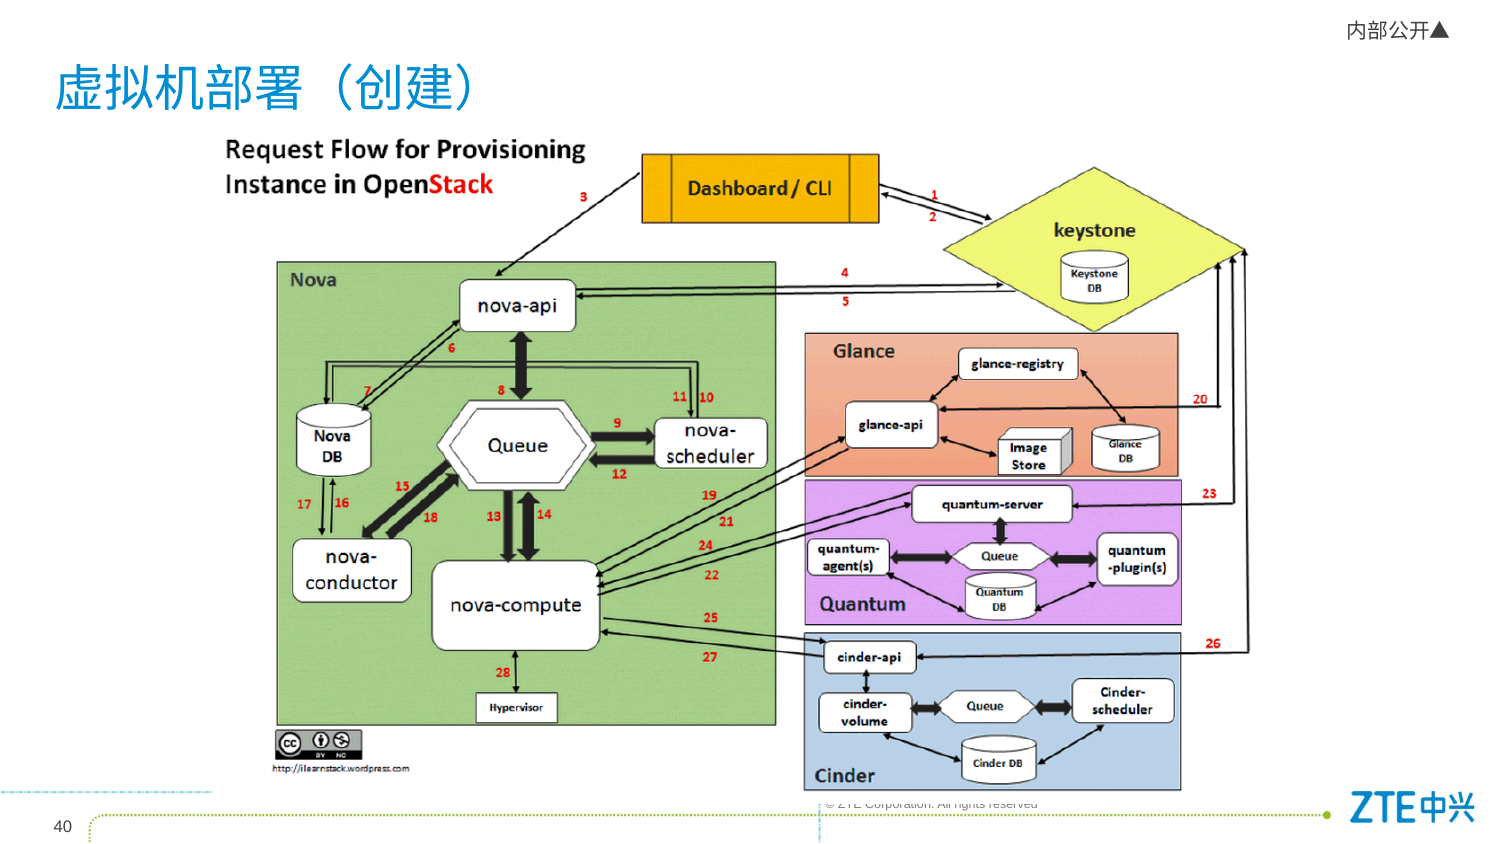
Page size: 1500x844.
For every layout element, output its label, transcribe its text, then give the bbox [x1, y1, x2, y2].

picture [0, 0, 1500, 844]
title 虚拟机部署（创建） [54, 55, 1453, 175]
